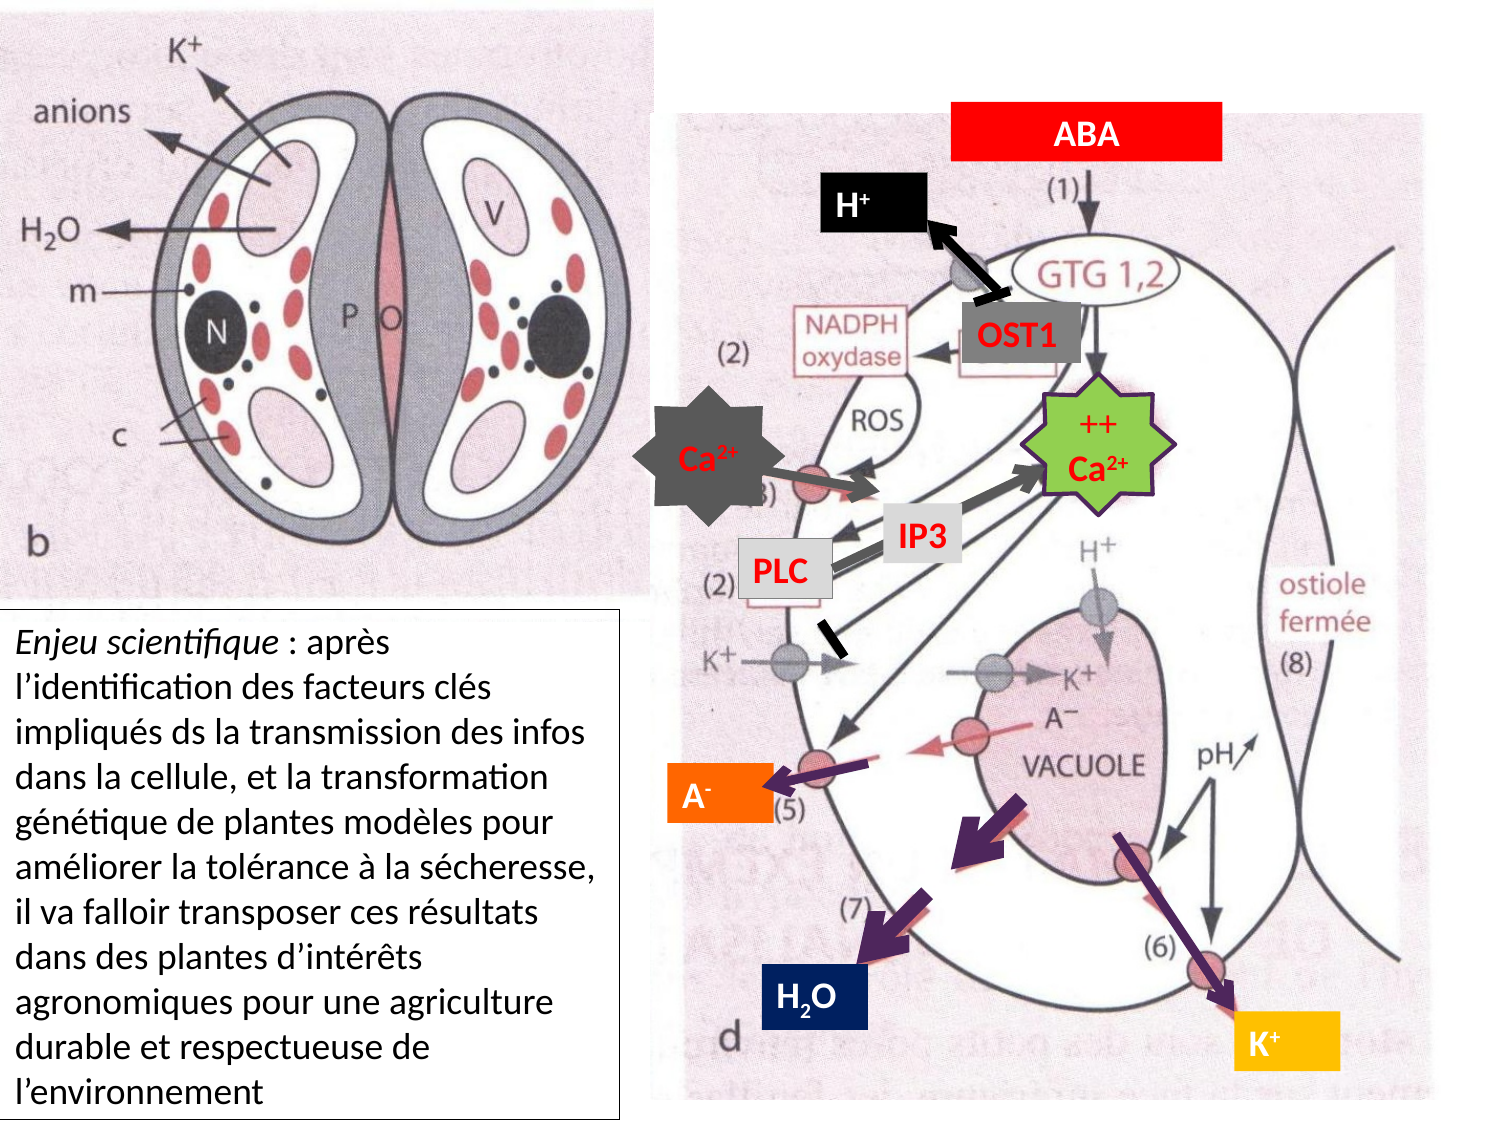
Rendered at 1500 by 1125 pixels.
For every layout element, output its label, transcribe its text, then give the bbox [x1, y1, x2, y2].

picture [0, 0, 1441, 1100]
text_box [666, 762, 869, 825]
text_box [820, 172, 1176, 516]
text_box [974, 290, 1010, 303]
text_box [950, 798, 1022, 870]
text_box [1115, 833, 1341, 1073]
text_box ABA [950, 101, 1223, 112]
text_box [761, 892, 928, 1025]
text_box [820, 621, 845, 658]
text_box Enjeu scientifique : après l’identification des facteurs clés impliqués ds la transmission des infos dans la cellule, et la transformation génétique de plantes modèles pour améliorer la tolérance à la sécheresse, il va falloir transposer ces résultats dans des plantes d’intérêts agronomiques pour une agriculture durable et respectueuse de l’environnement [0, 630, 620, 1120]
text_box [737, 467, 1046, 600]
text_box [631, 302, 1081, 528]
